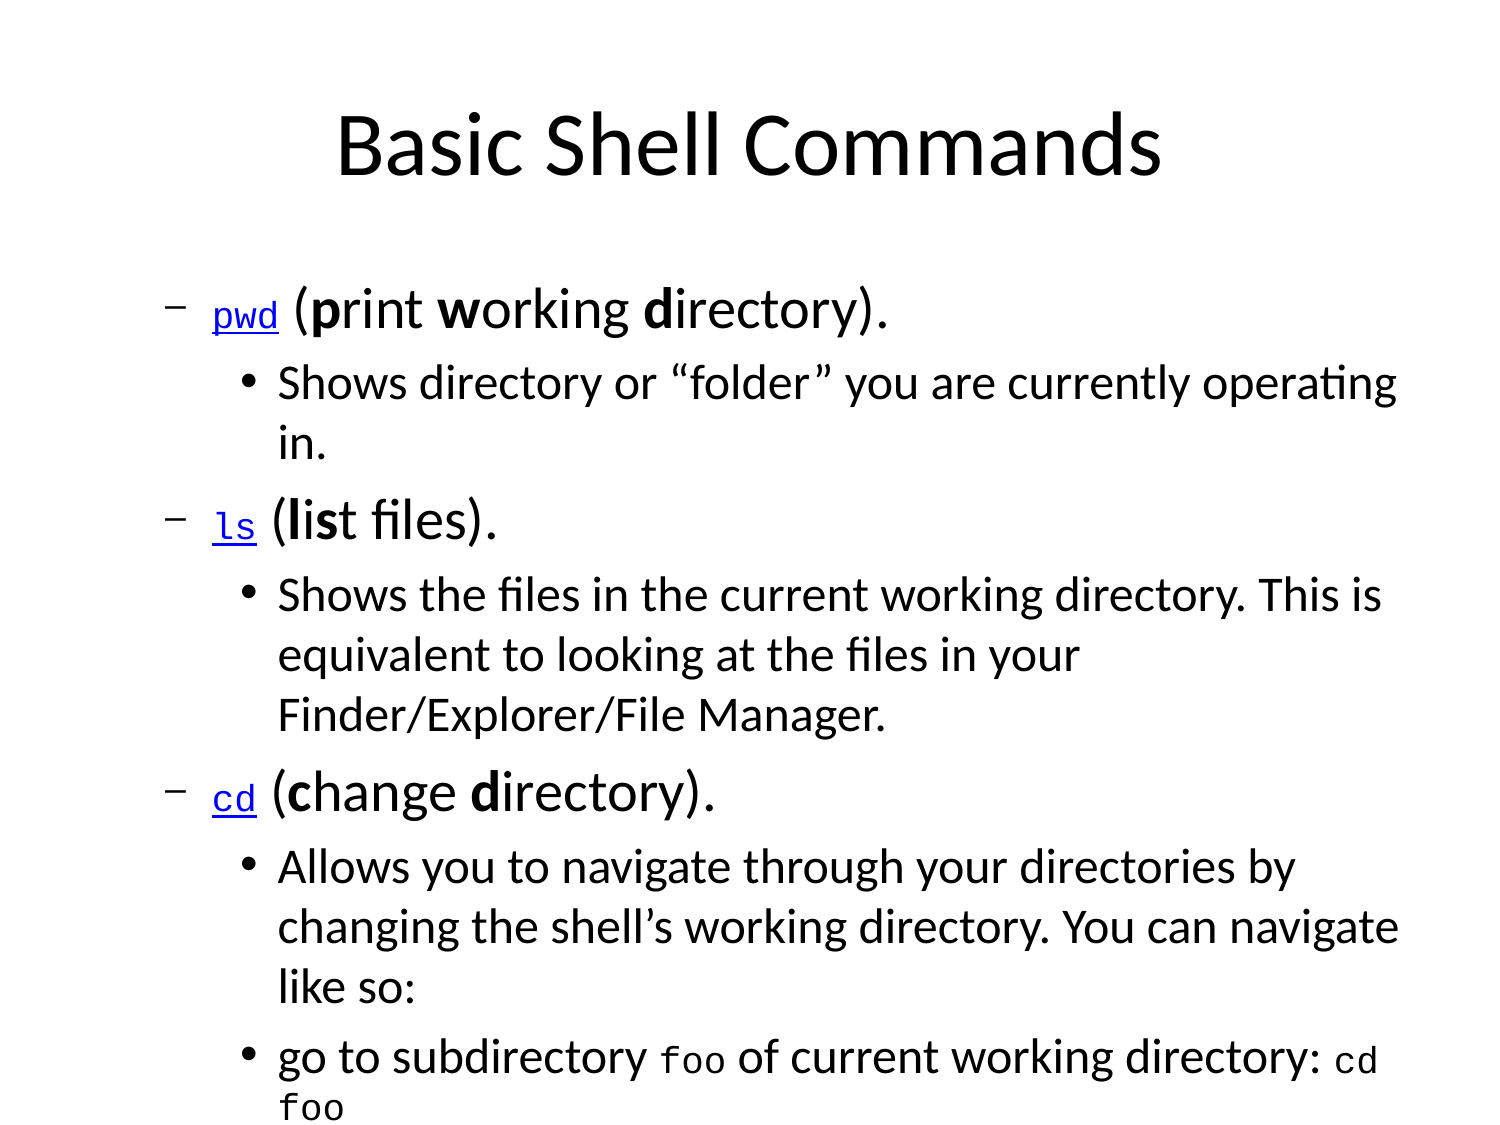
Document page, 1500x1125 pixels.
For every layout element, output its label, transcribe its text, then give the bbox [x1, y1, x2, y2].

list pwd (print working directory). Shows directory or “folder” you are currently operating in. ls (list files). Shows the files in the current working directory. This is equivalent to looking at the files in your Finder/Explorer/File Manager. cd (change directory). Allows you to navigate through your directories by changing the shell’s working directory. You can navigate like so: go to subdirectory foo of current working directory: cd foo go to parent of current working directory: cd .. go to your “home” directory: simply cd Use arrow-up and arrow-down to repeat previous commands. Or search for previous commands with CTRL + r. [75, 262, 1425, 1005]
title Basic Shell Commands [75, 45, 1425, 233]
